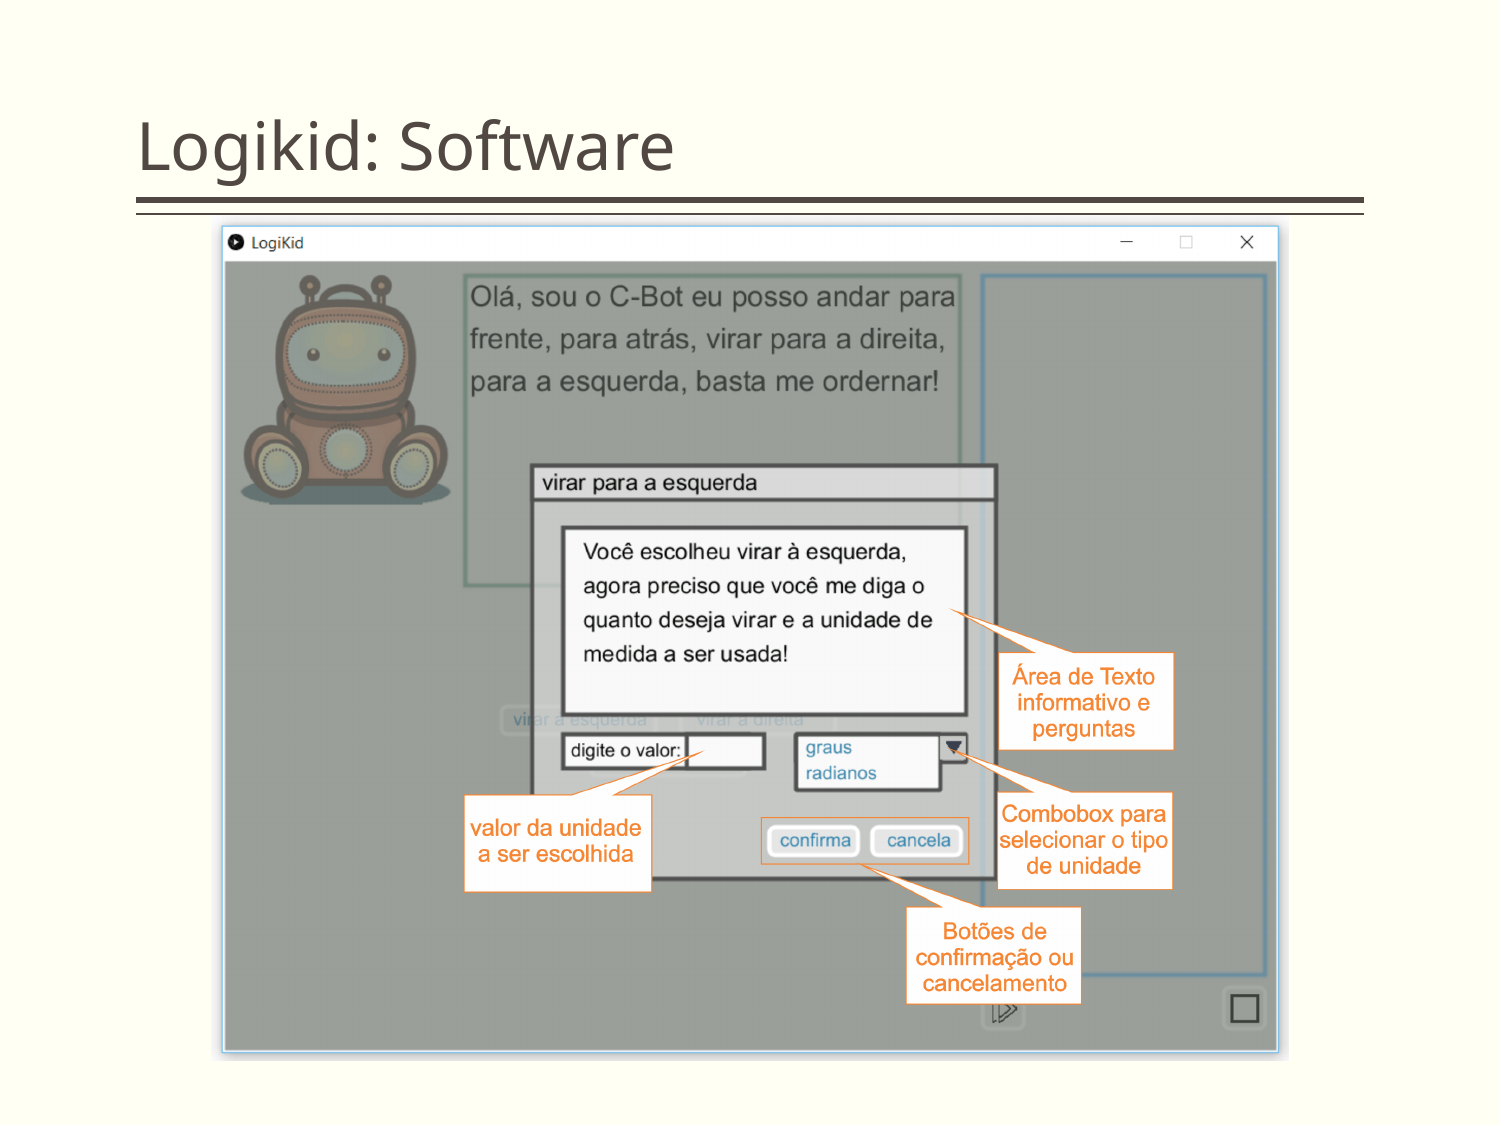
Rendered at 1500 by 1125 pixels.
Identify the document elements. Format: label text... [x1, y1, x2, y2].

title Logikid: Software [135, 12, 1364, 193]
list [210, 215, 1289, 1061]
